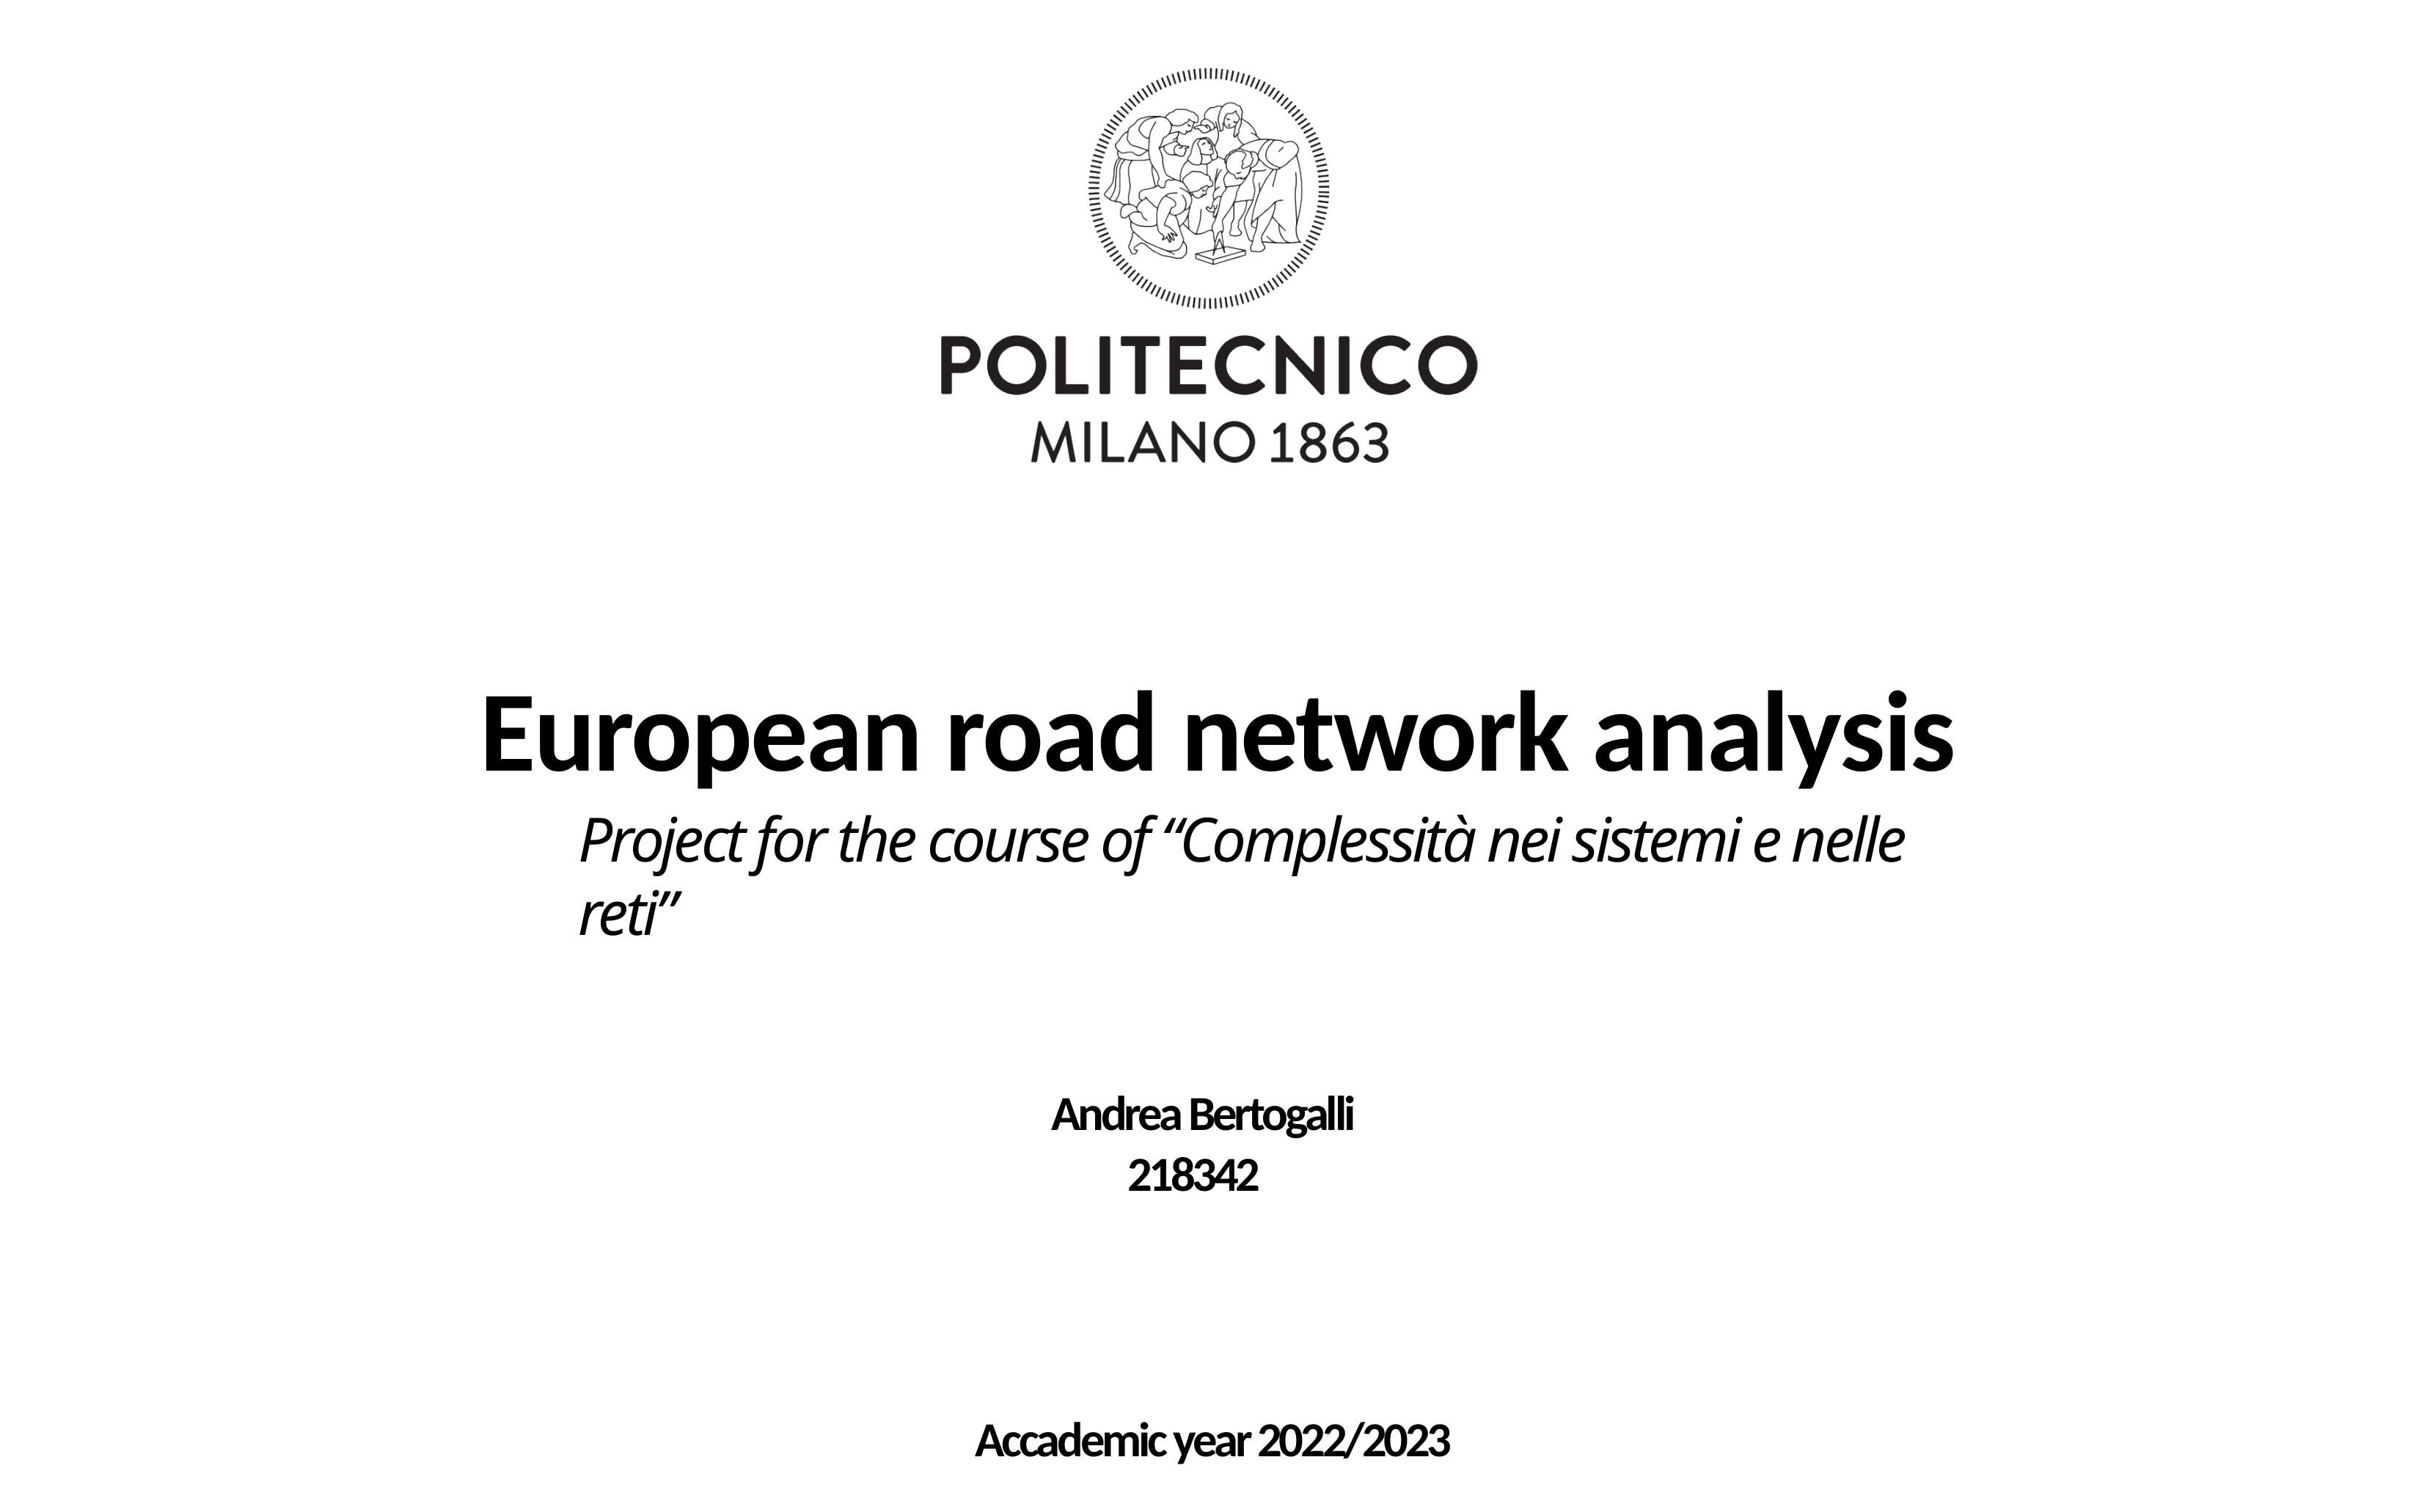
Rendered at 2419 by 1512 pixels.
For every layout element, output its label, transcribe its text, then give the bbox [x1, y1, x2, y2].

list European road network analysis [384, 655, 2035, 1512]
picture [940, 67, 1478, 463]
text_box Project for the course of “Complessità nei sistemi e nelle reti” [483, 799, 1936, 948]
text_box 218342 [1031, 1140, 1540, 1201]
text_box Andrea Bertogalli [955, 1079, 1463, 1140]
text_box Accademic year 2022/2023 [879, 1406, 1540, 1467]
